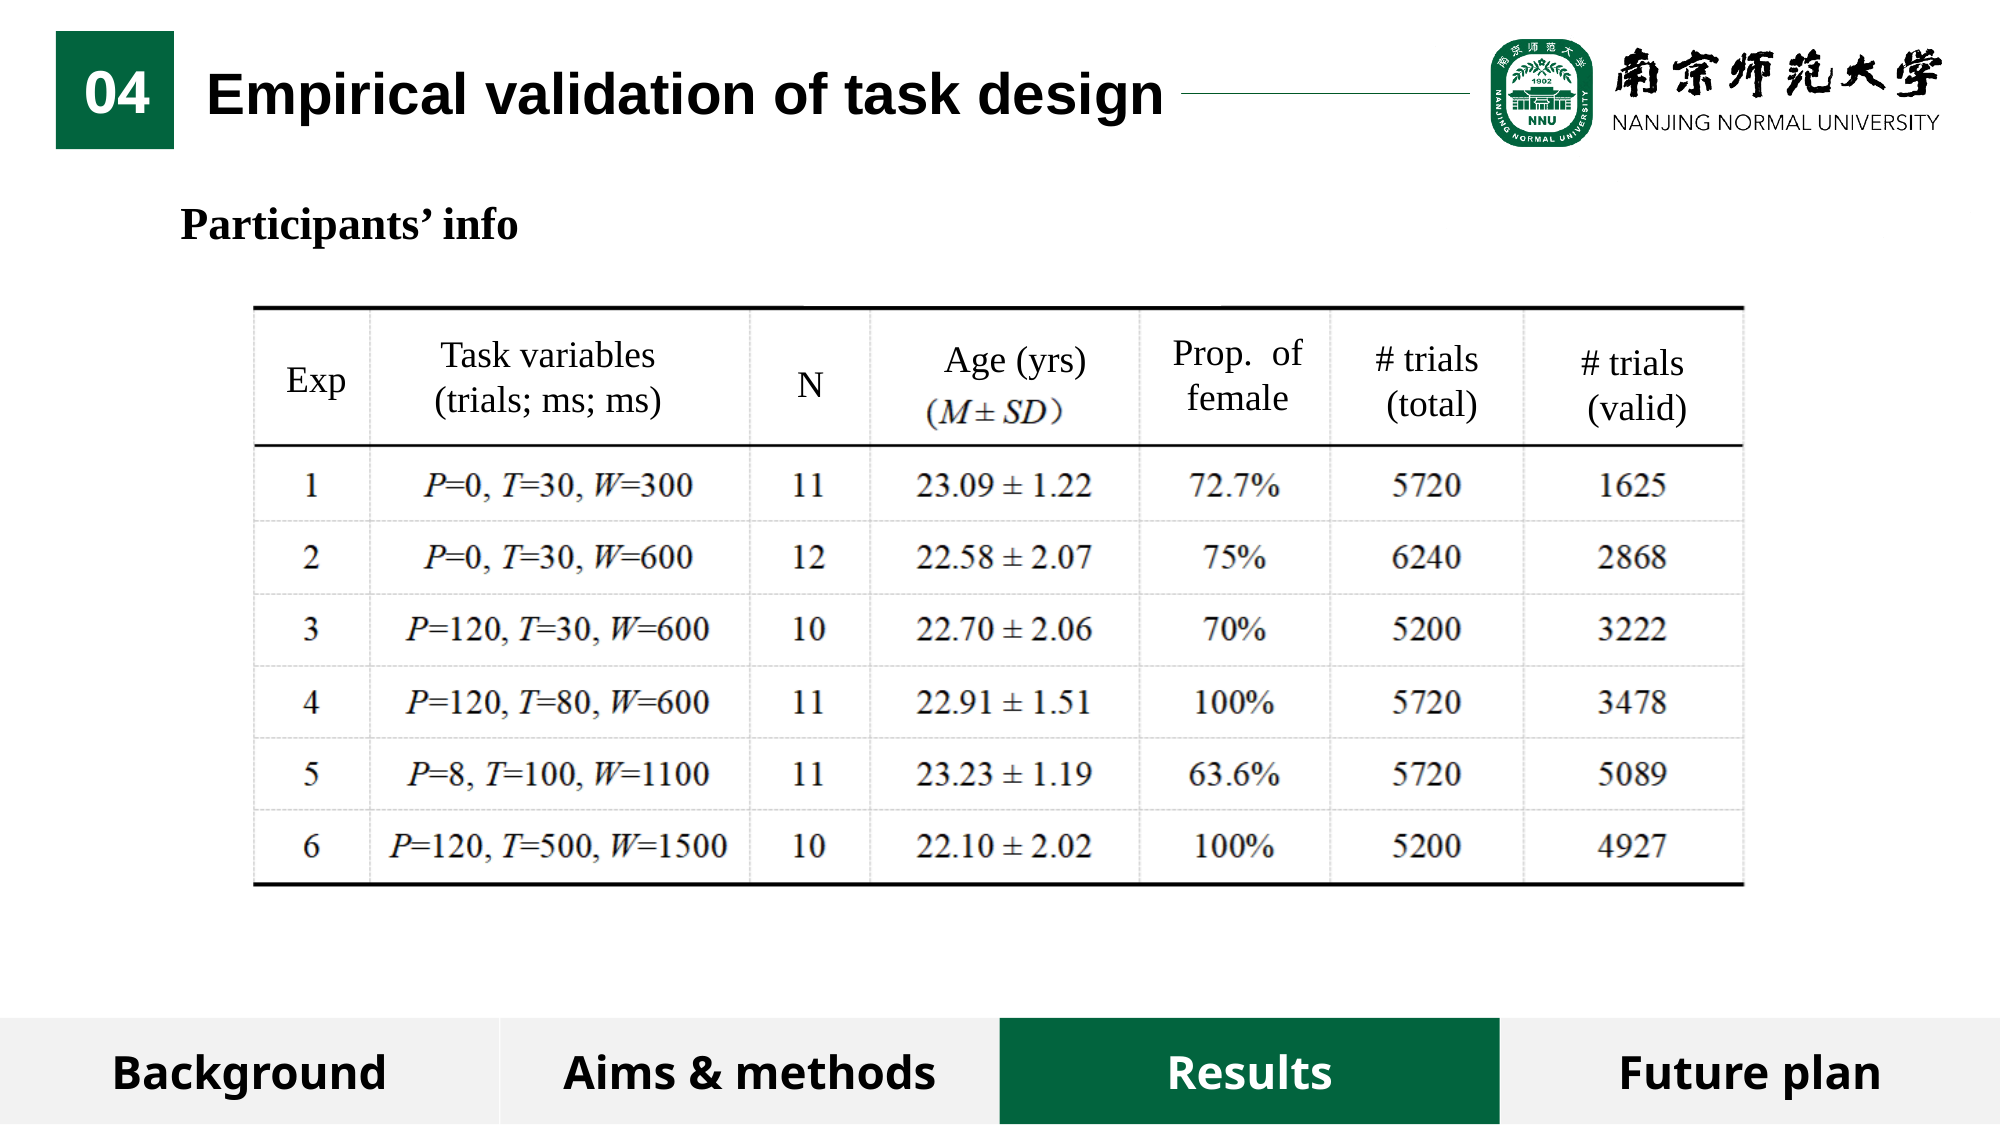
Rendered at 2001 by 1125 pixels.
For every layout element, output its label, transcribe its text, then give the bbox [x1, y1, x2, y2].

text_box Participants’ info [165, 186, 807, 257]
text_box 04 [58, 47, 177, 132]
text_box Empirical validation of task design [191, 48, 1182, 134]
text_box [0, 1017, 2000, 1125]
picture [223, 0, 2001, 906]
